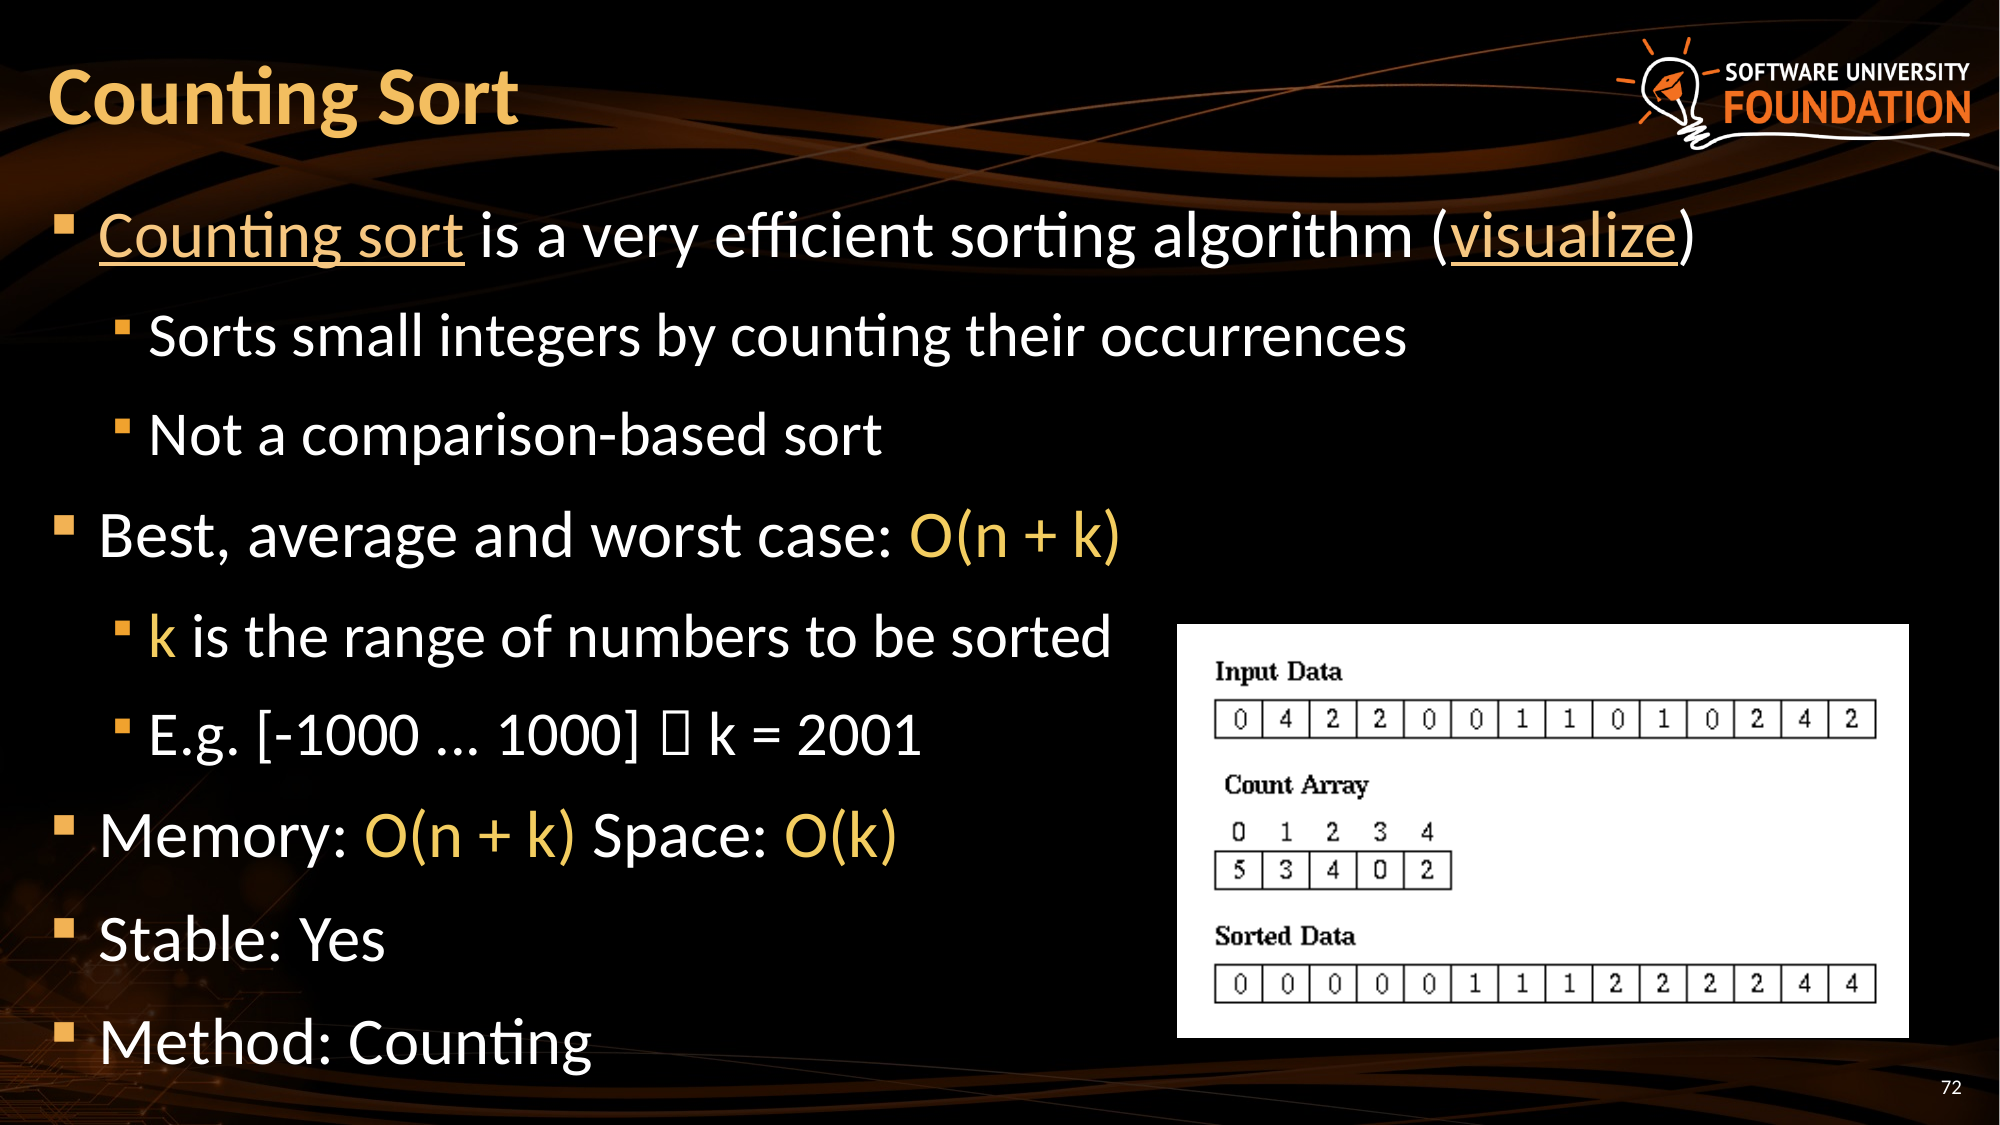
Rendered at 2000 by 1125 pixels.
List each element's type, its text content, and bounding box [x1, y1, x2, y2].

title Counting Sort [30, 6, 1602, 189]
picture [0, 0, 2000, 1125]
list Counting sort is a very efficient sorting algorithm (visualize) Sorts small integers by counting their occurrences Not a comparison-based sort Best, average and worst case: O(n + k) k is the range of numbers to be sorted E.g. [-1000 ... 1000]  k = 2001 Memory: O(n + k) Space: O(k) Stable: Yes Method: Counting [31, 188, 1968, 1103]
